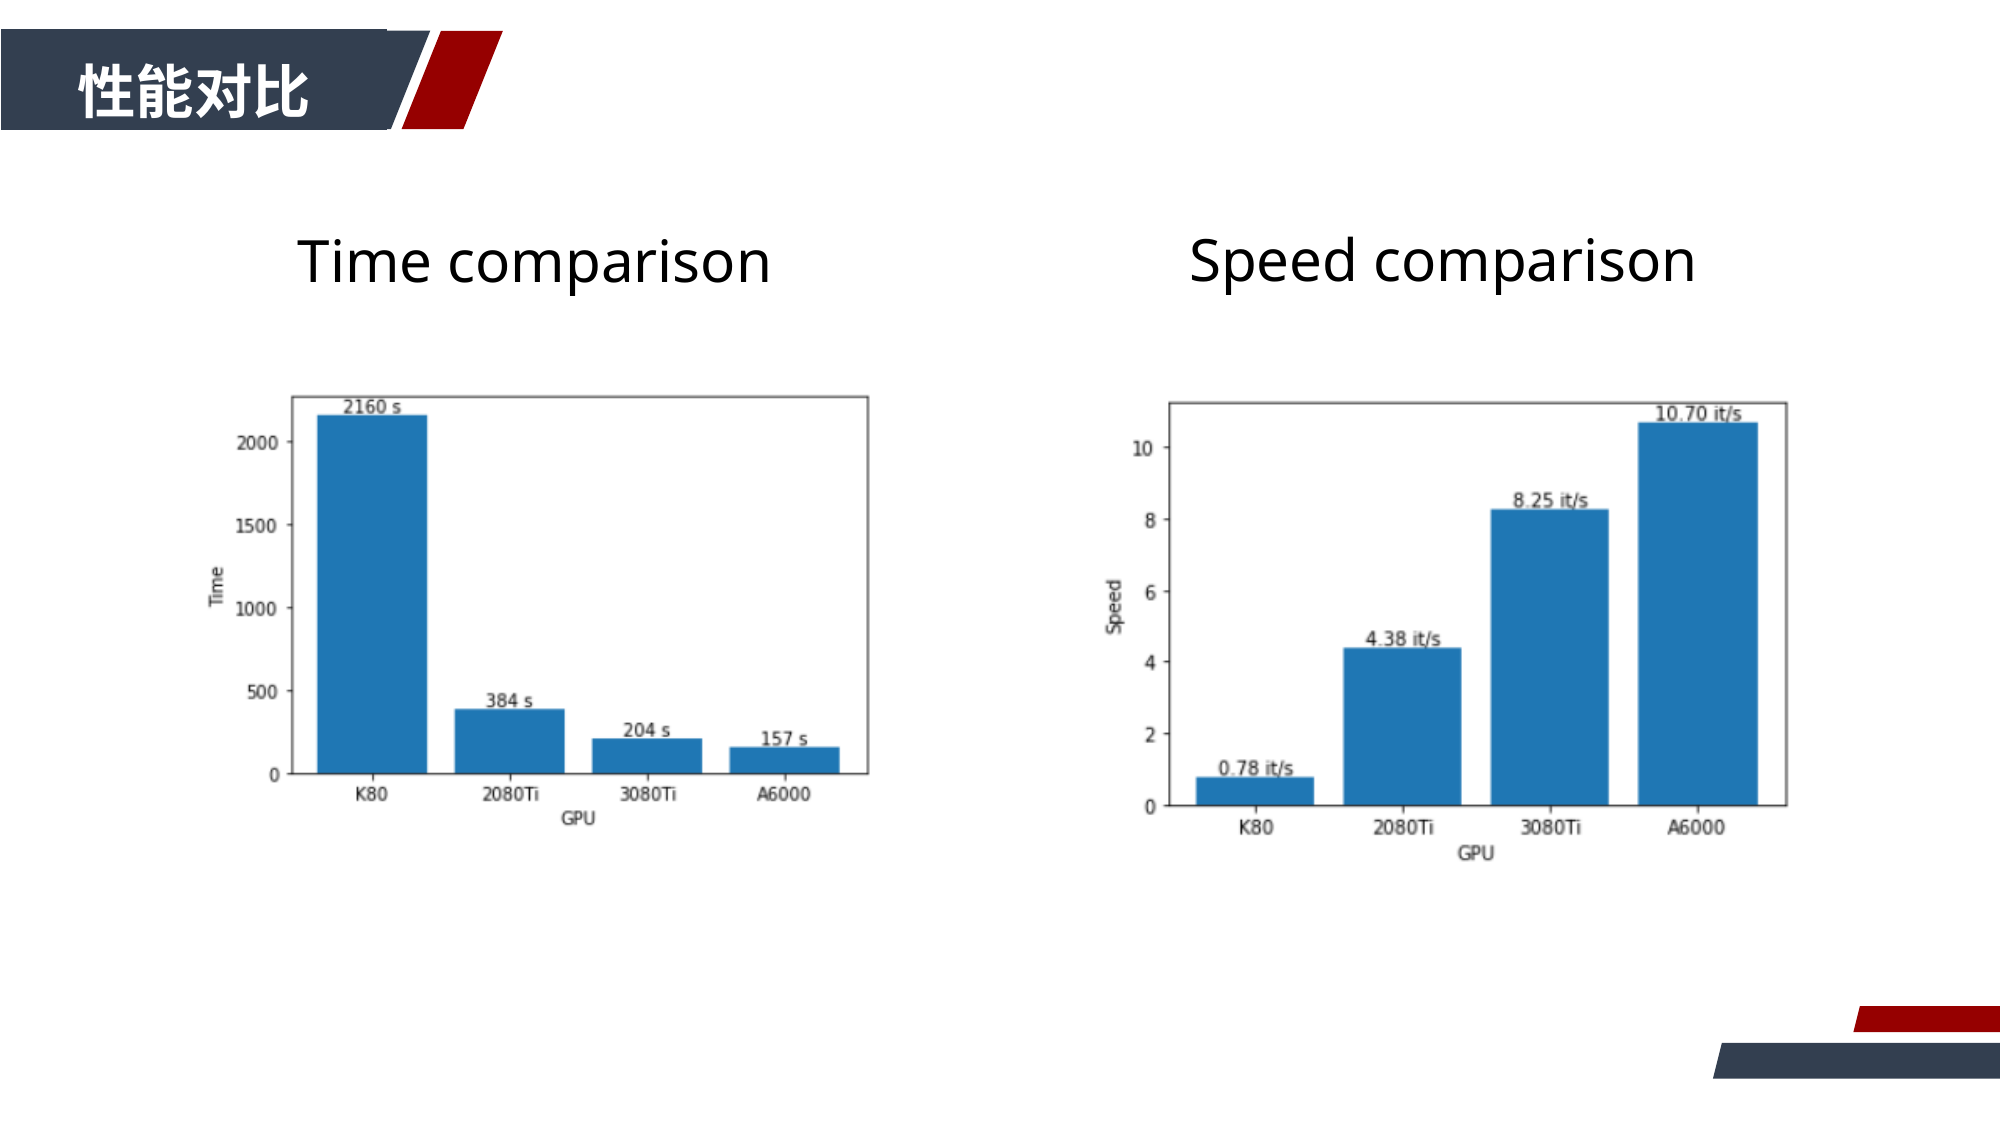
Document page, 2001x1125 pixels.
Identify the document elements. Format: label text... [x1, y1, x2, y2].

picture [1090, 393, 1812, 877]
picture [187, 389, 898, 839]
text_box [1711, 1041, 2000, 1080]
text_box Time comparison [282, 216, 803, 302]
text_box Speed comparison [1174, 216, 1729, 301]
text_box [2, 30, 503, 130]
text_box [1852, 1004, 2000, 1034]
